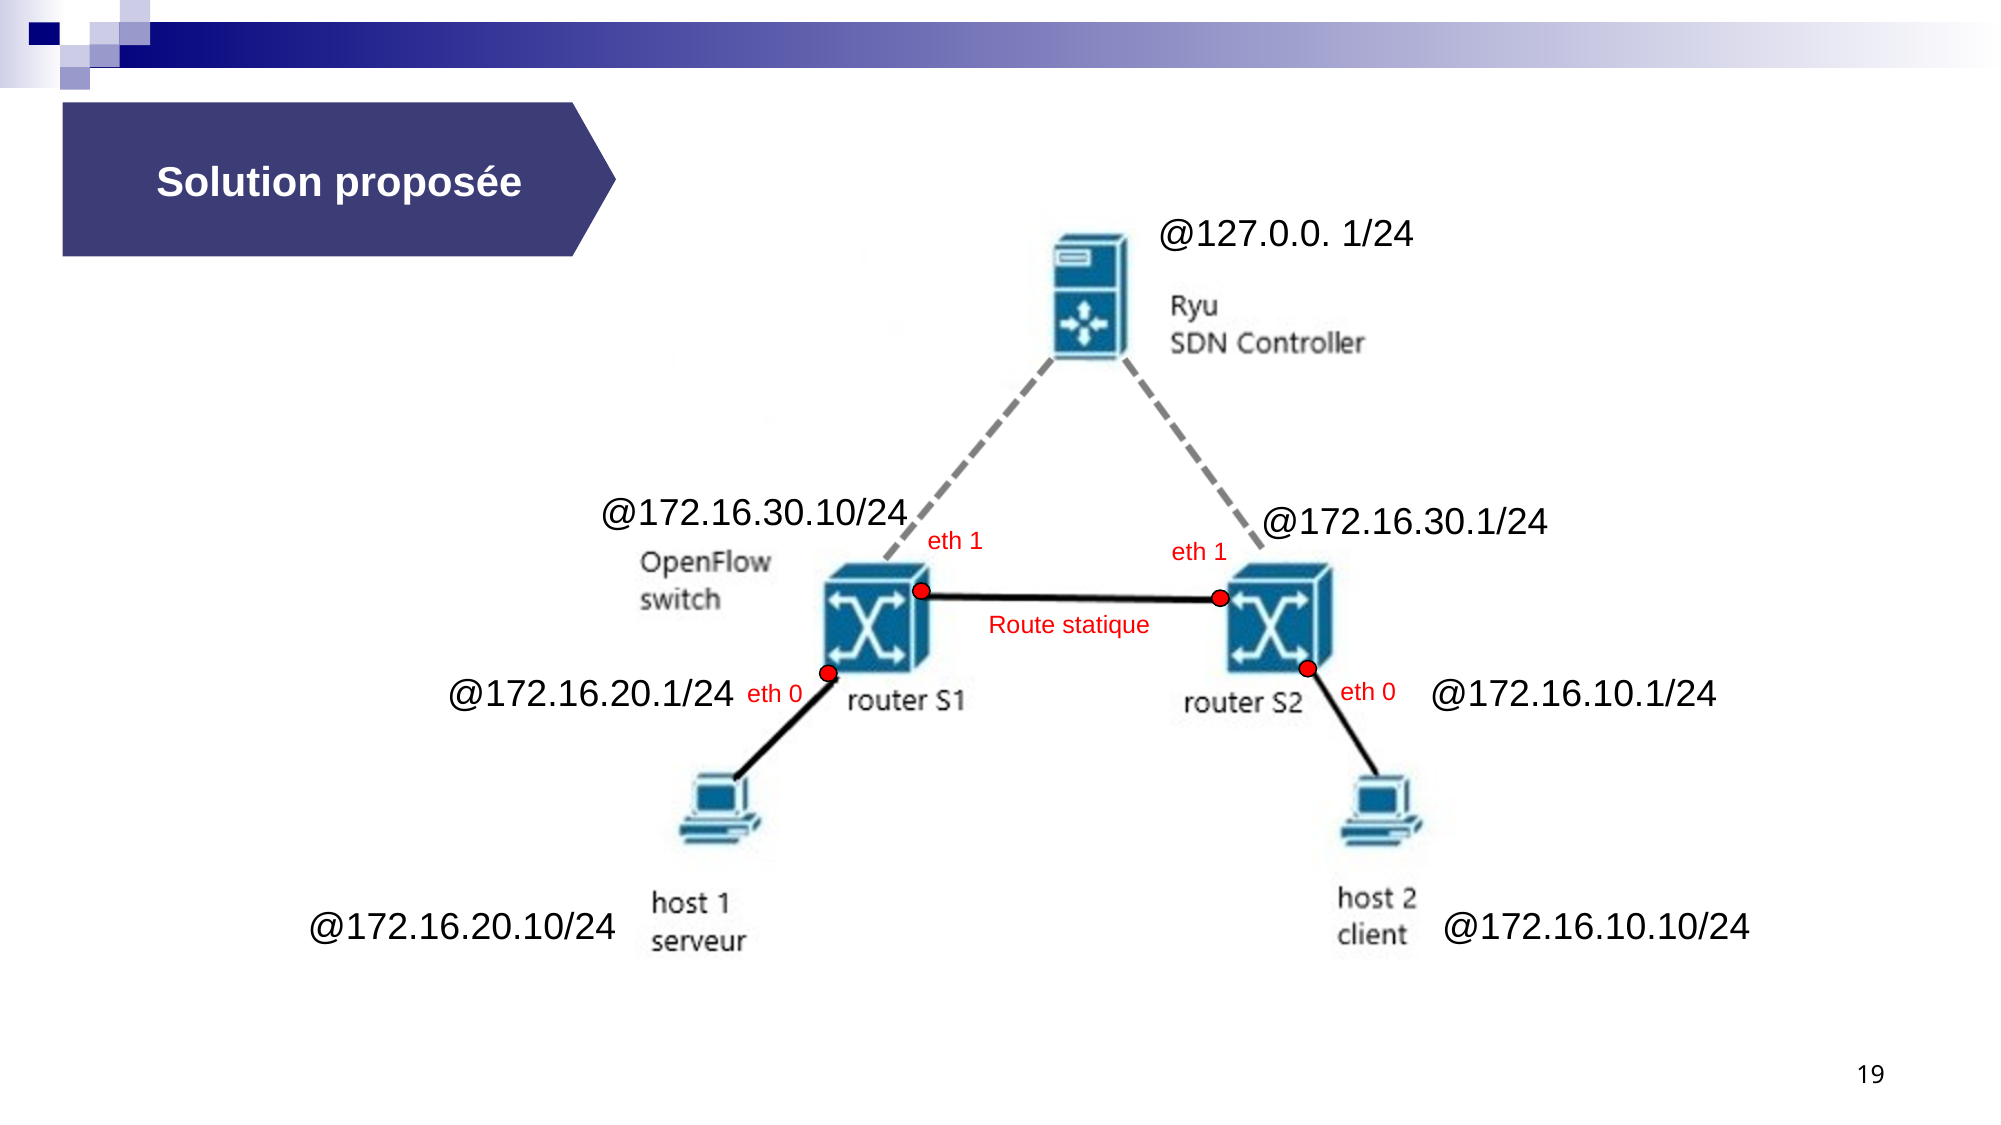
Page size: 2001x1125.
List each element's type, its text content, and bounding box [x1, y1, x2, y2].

text_box Solution proposée [60, 100, 618, 259]
text_box @172.16.20.1/24 [432, 662, 476, 722]
picture [481, 202, 1658, 1000]
text_box @172.16.10.10/24 [1663, 894, 1766, 954]
slide_number 19 [1433, 1024, 1901, 1101]
text_box @172.16.10.1/24 [1663, 662, 1733, 722]
text_box @172.16.20.10/24 [293, 894, 476, 954]
